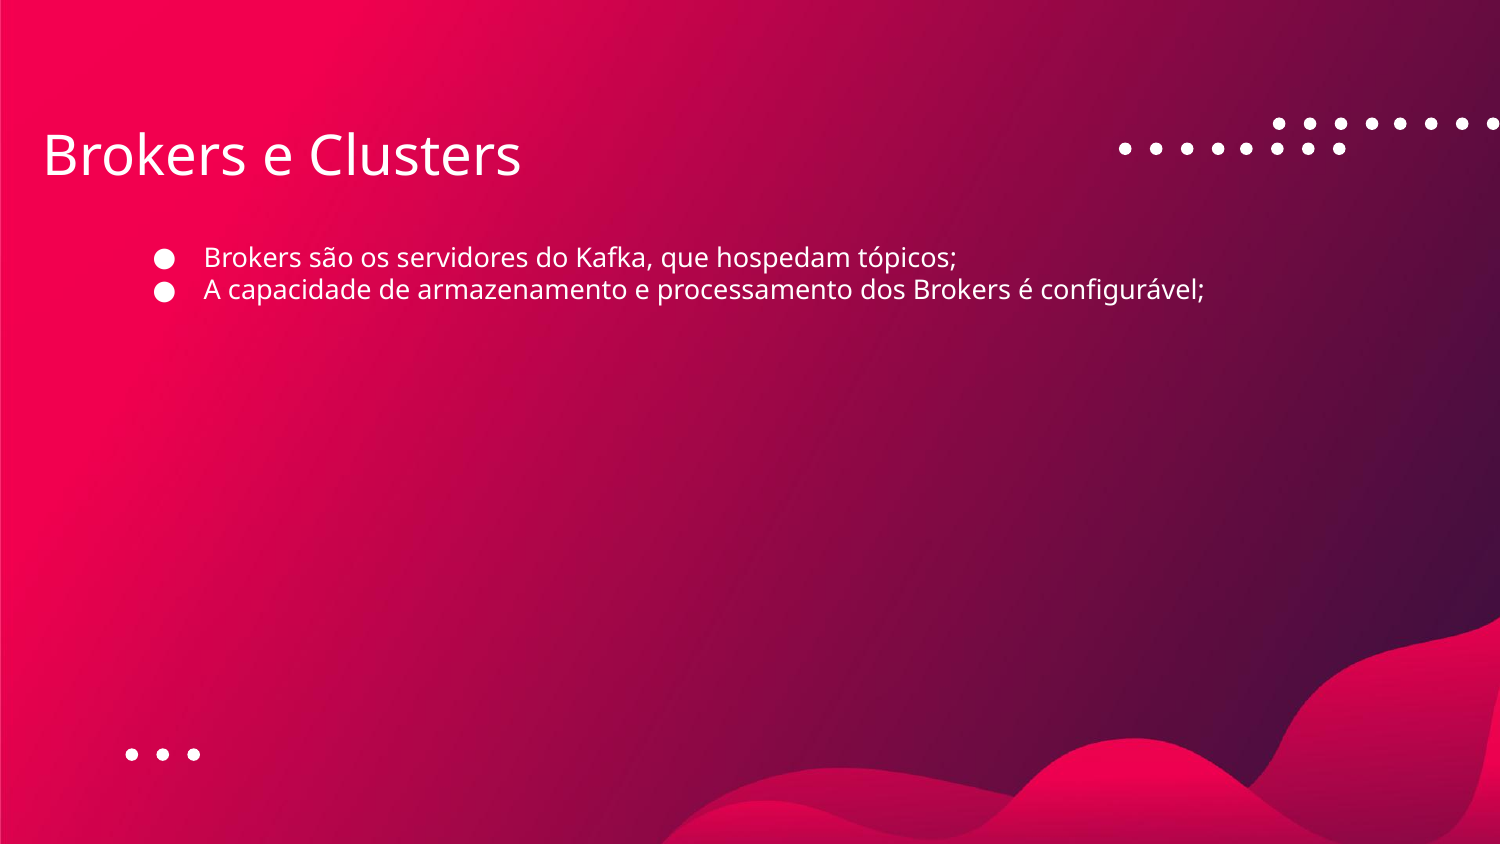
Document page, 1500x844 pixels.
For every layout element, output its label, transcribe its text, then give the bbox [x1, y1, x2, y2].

text_box [1240, 142, 1253, 156]
text_box [1455, 117, 1469, 130]
list Brokers são os servidores do Kafka, que hospedam tópicos; A capacidade de armazenamento e processamento dos Brokers é configurável; [113, 225, 1340, 725]
text_box [1211, 142, 1225, 156]
title Brokers e Clusters [27, 117, 1240, 222]
text_box [1301, 142, 1315, 156]
text_box [1272, 117, 1286, 130]
text_box [1303, 117, 1317, 130]
picture [0, 0, 1500, 844]
text_box [1424, 117, 1438, 130]
text_box [1271, 142, 1284, 156]
text_box [1180, 142, 1194, 156]
text_box [1149, 142, 1163, 156]
text_box [1486, 117, 1500, 130]
text_box [1332, 142, 1346, 156]
text_box [1393, 117, 1407, 130]
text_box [125, 748, 201, 762]
text_box [1118, 142, 1132, 156]
text_box [1334, 117, 1348, 130]
text_box [1365, 117, 1379, 130]
